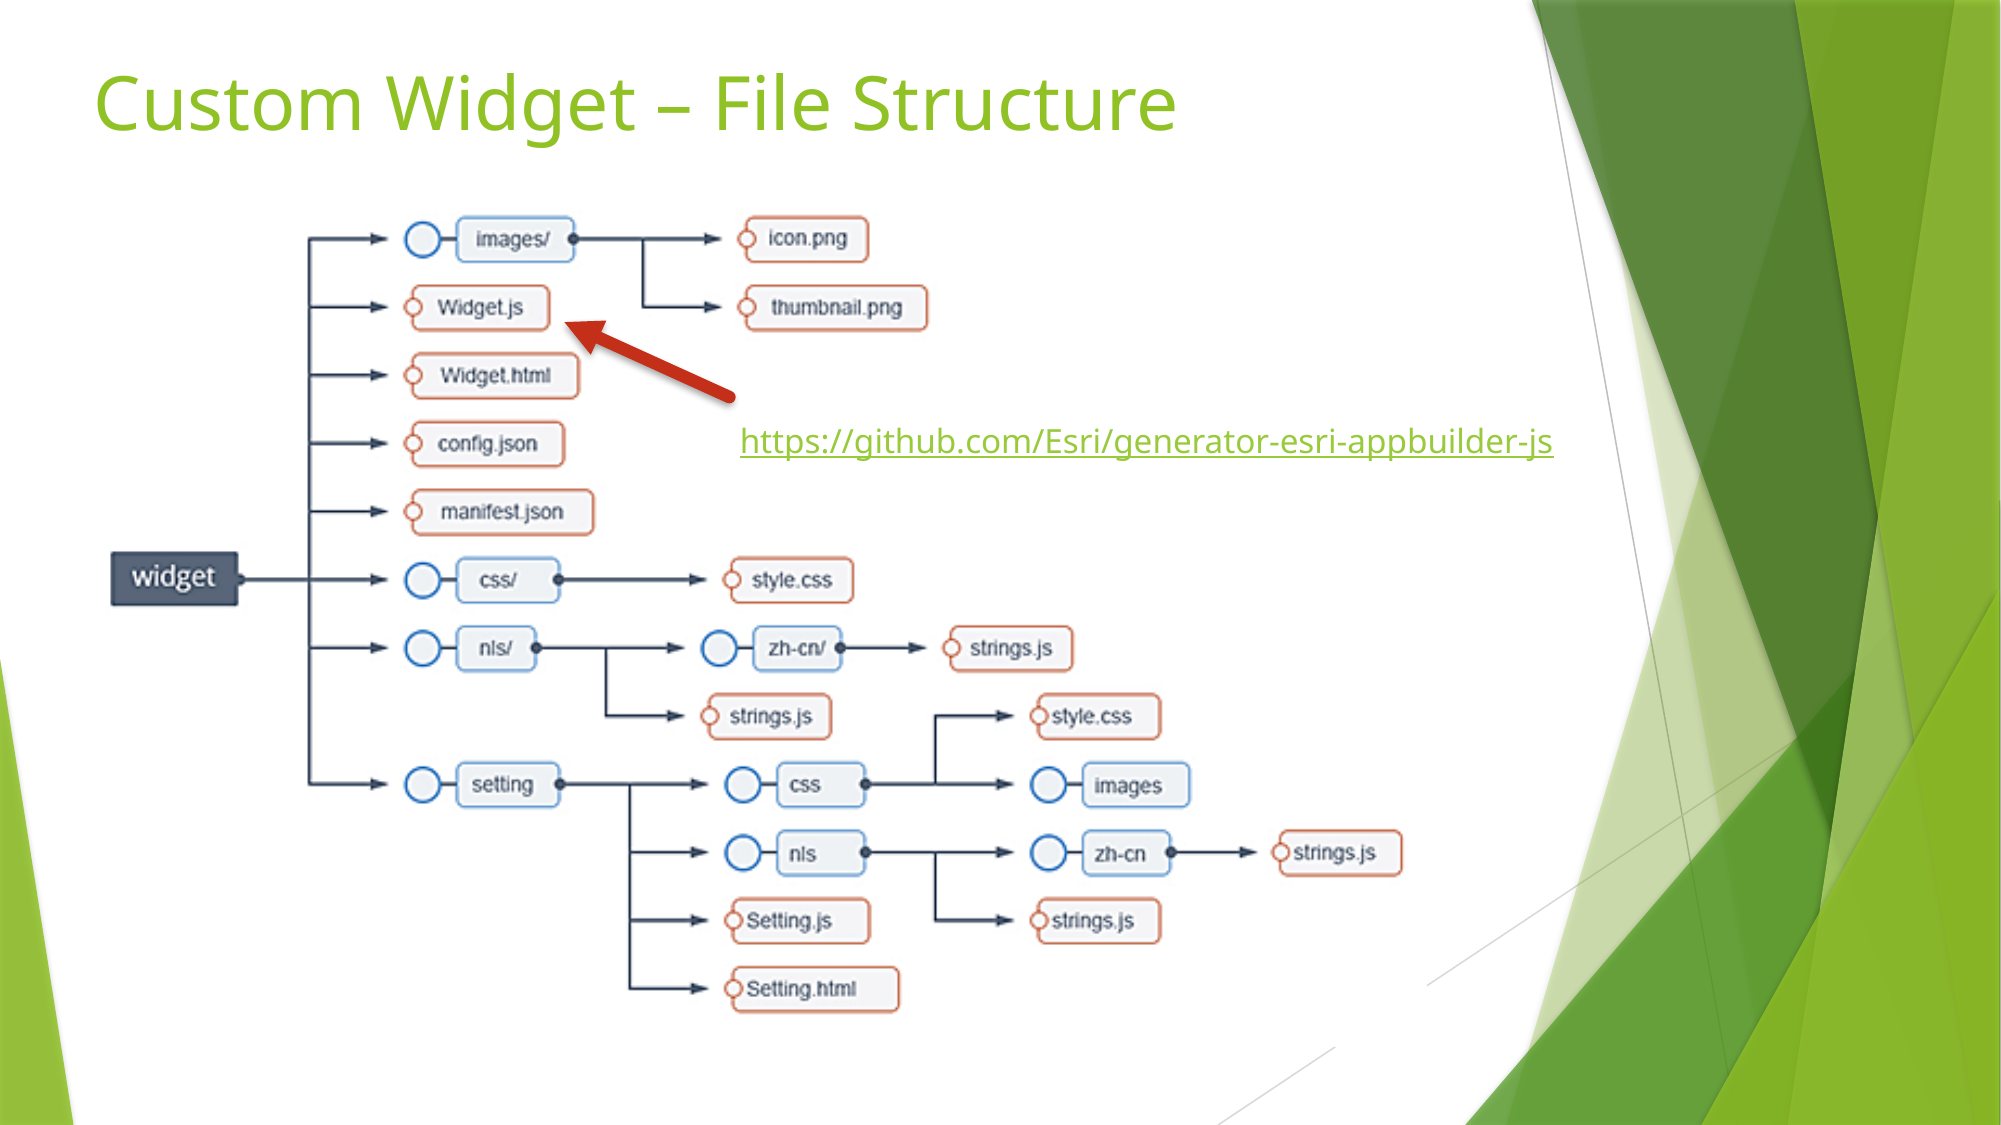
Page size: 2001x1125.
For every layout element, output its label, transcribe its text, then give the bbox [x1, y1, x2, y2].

text_box https://github.com/Esri/generator-esri-appbuilder-js [1431, 412, 1575, 495]
title Custom Widget – File Structure [79, 47, 1521, 196]
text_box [563, 321, 730, 398]
picture [95, 194, 1428, 1047]
